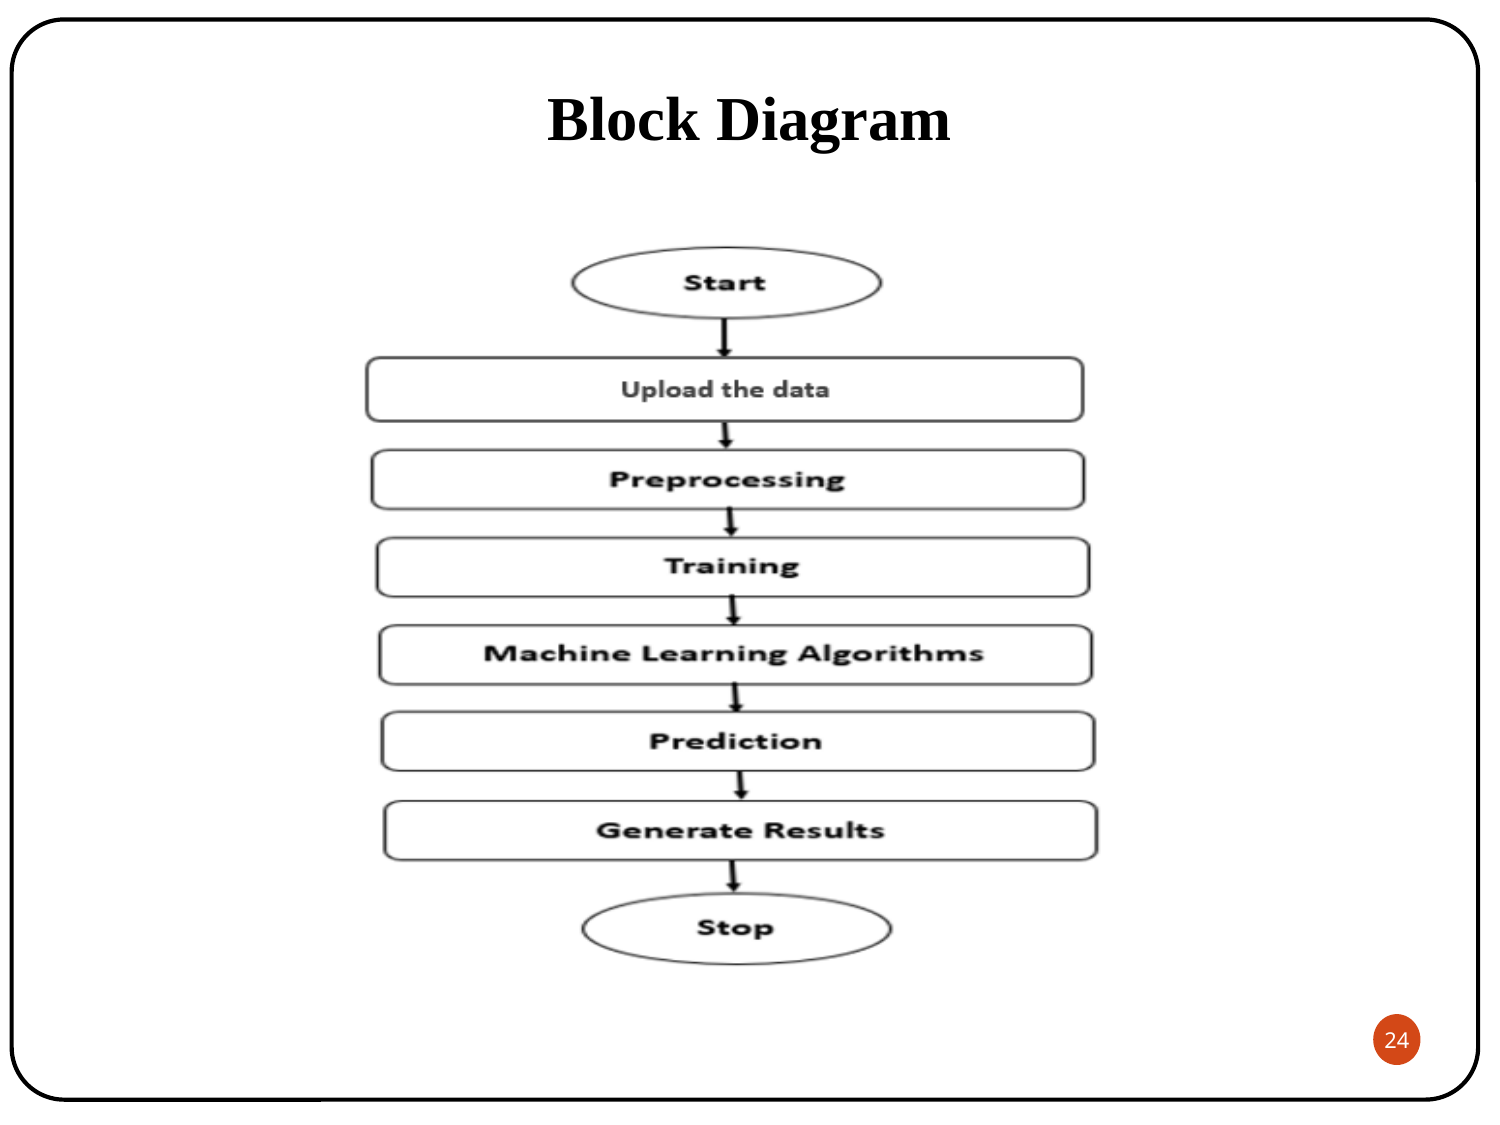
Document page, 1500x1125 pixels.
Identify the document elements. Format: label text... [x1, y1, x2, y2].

text_box 24 [1373, 1014, 1421, 1066]
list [291, 220, 1179, 978]
text_box [11, 19, 1479, 1100]
